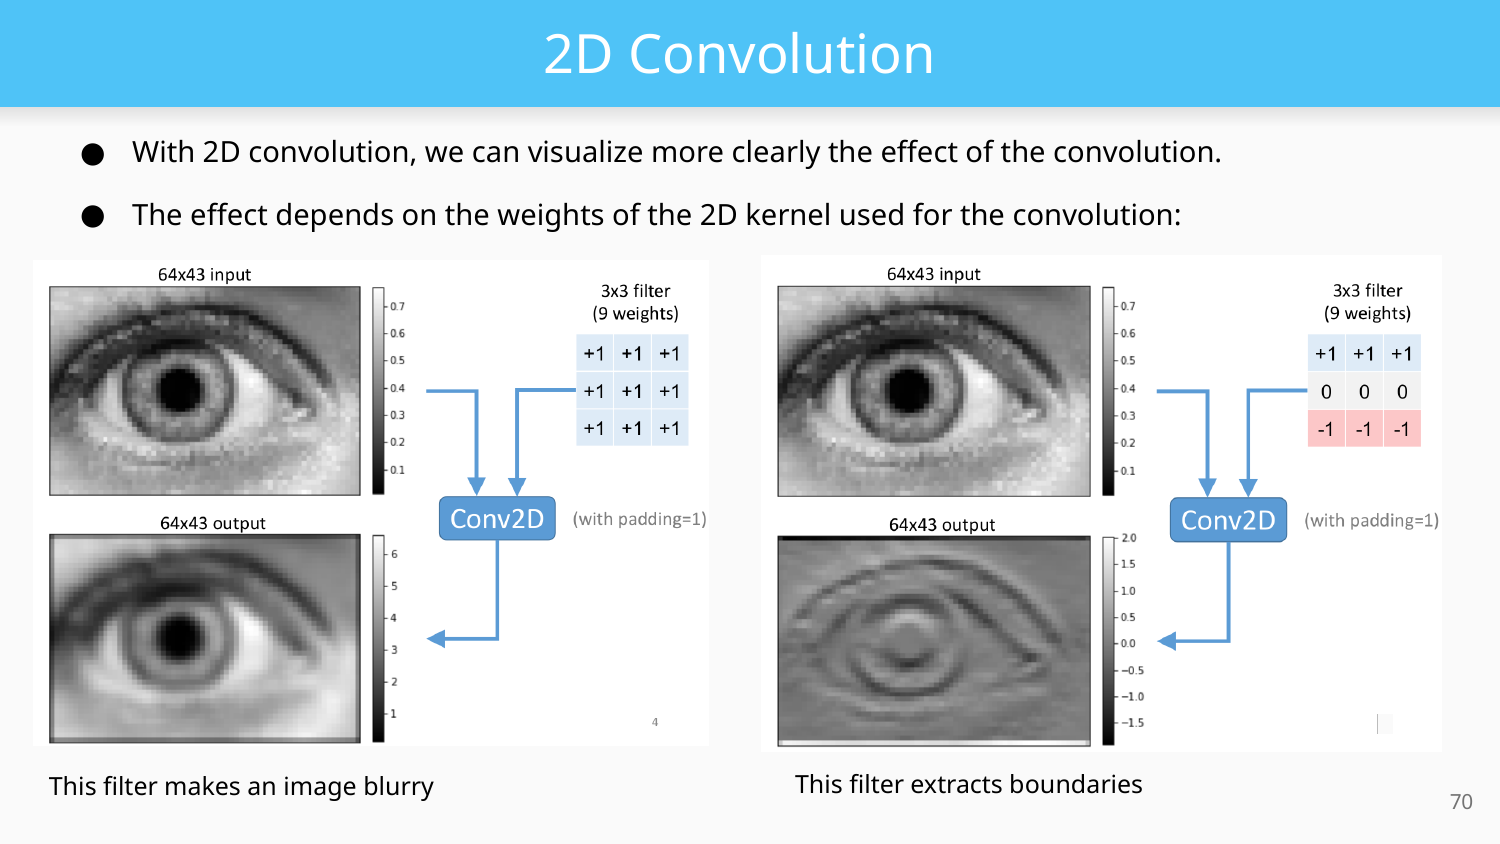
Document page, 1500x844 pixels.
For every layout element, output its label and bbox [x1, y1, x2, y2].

text_box [42, 118, 1431, 246]
text_box [780, 753, 1312, 814]
slide_number [1398, 770, 1489, 835]
text_box [33, 751, 566, 817]
picture [761, 255, 1442, 752]
title [16, 2, 1464, 102]
picture [33, 260, 709, 747]
